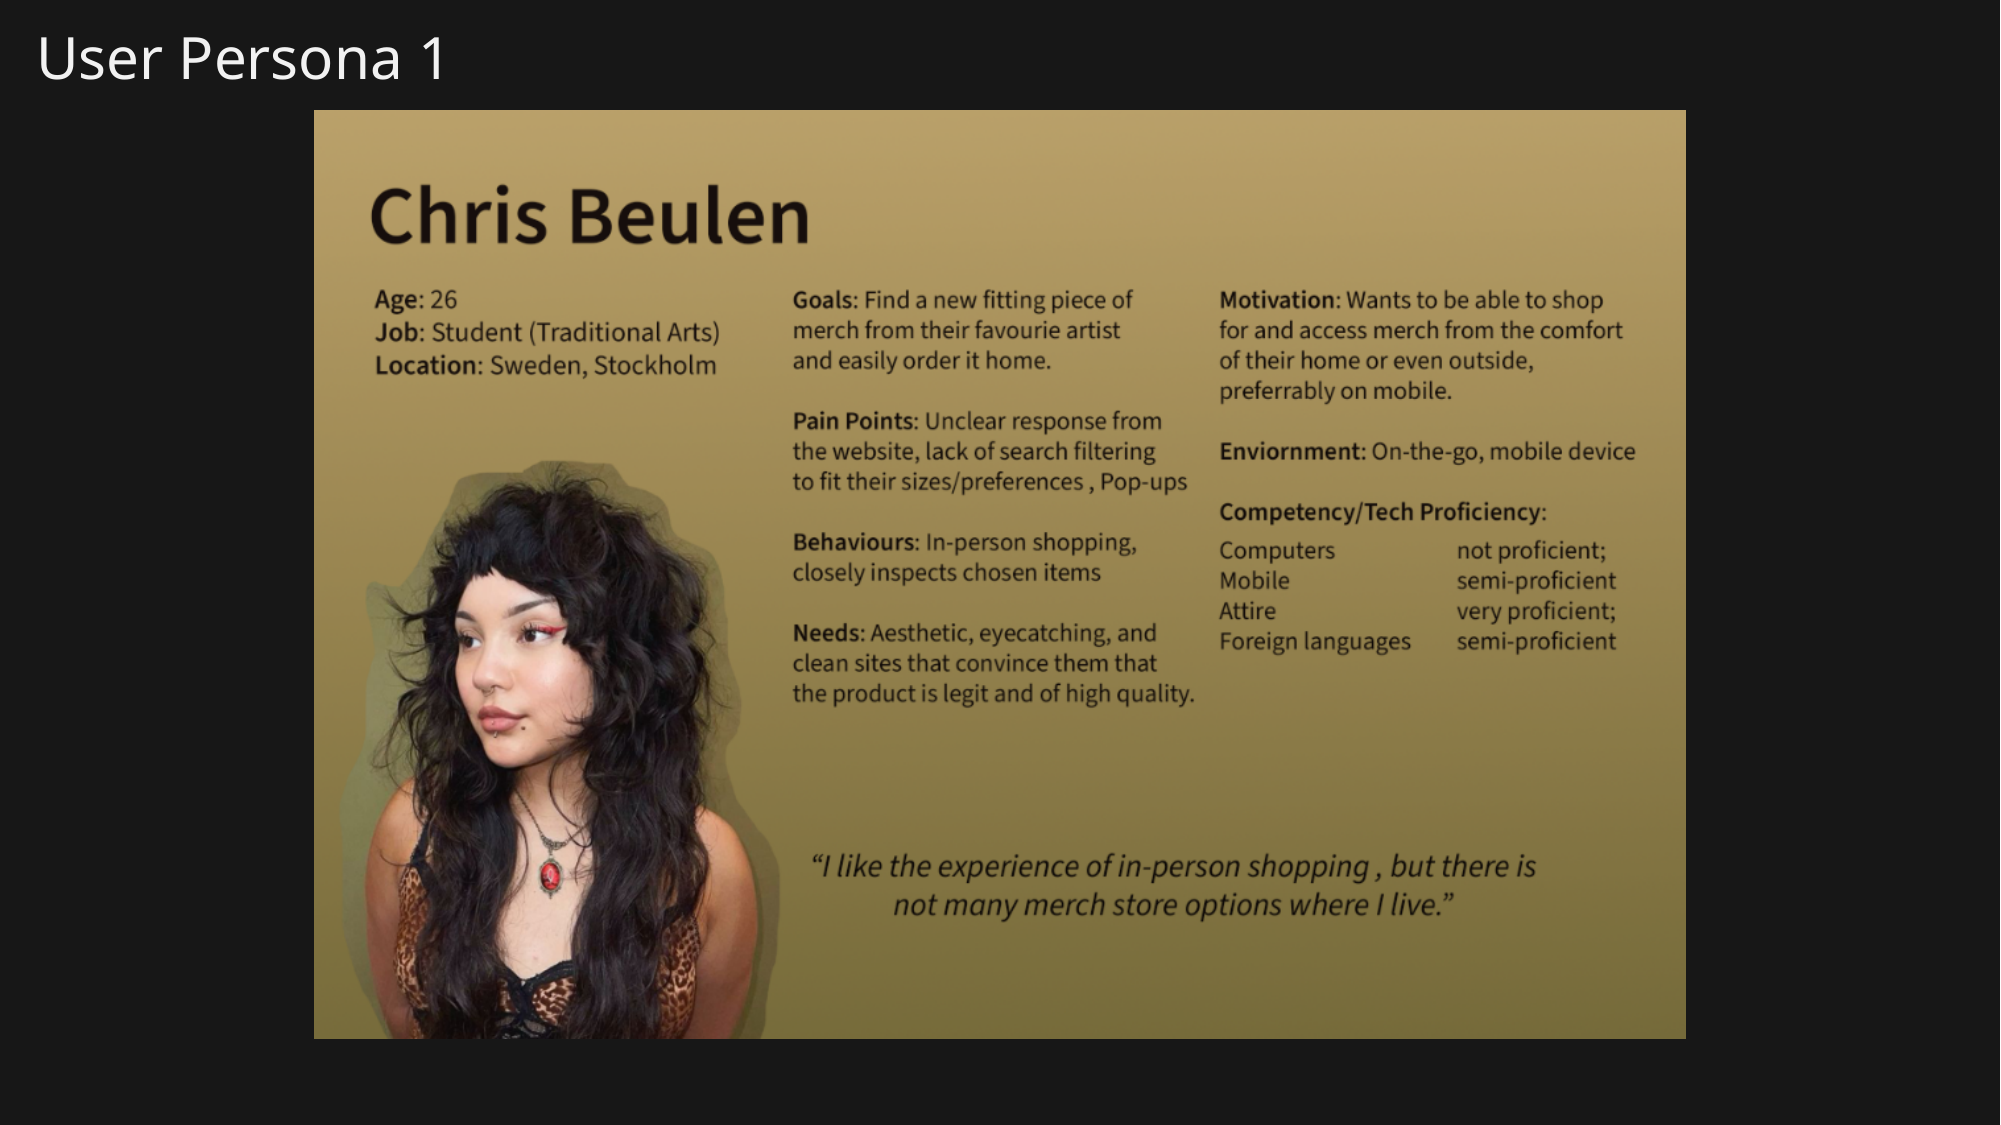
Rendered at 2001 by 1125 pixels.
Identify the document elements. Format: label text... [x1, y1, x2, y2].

picture [313, 109, 1687, 1040]
text_box User Persona 1 [21, 0, 1566, 170]
